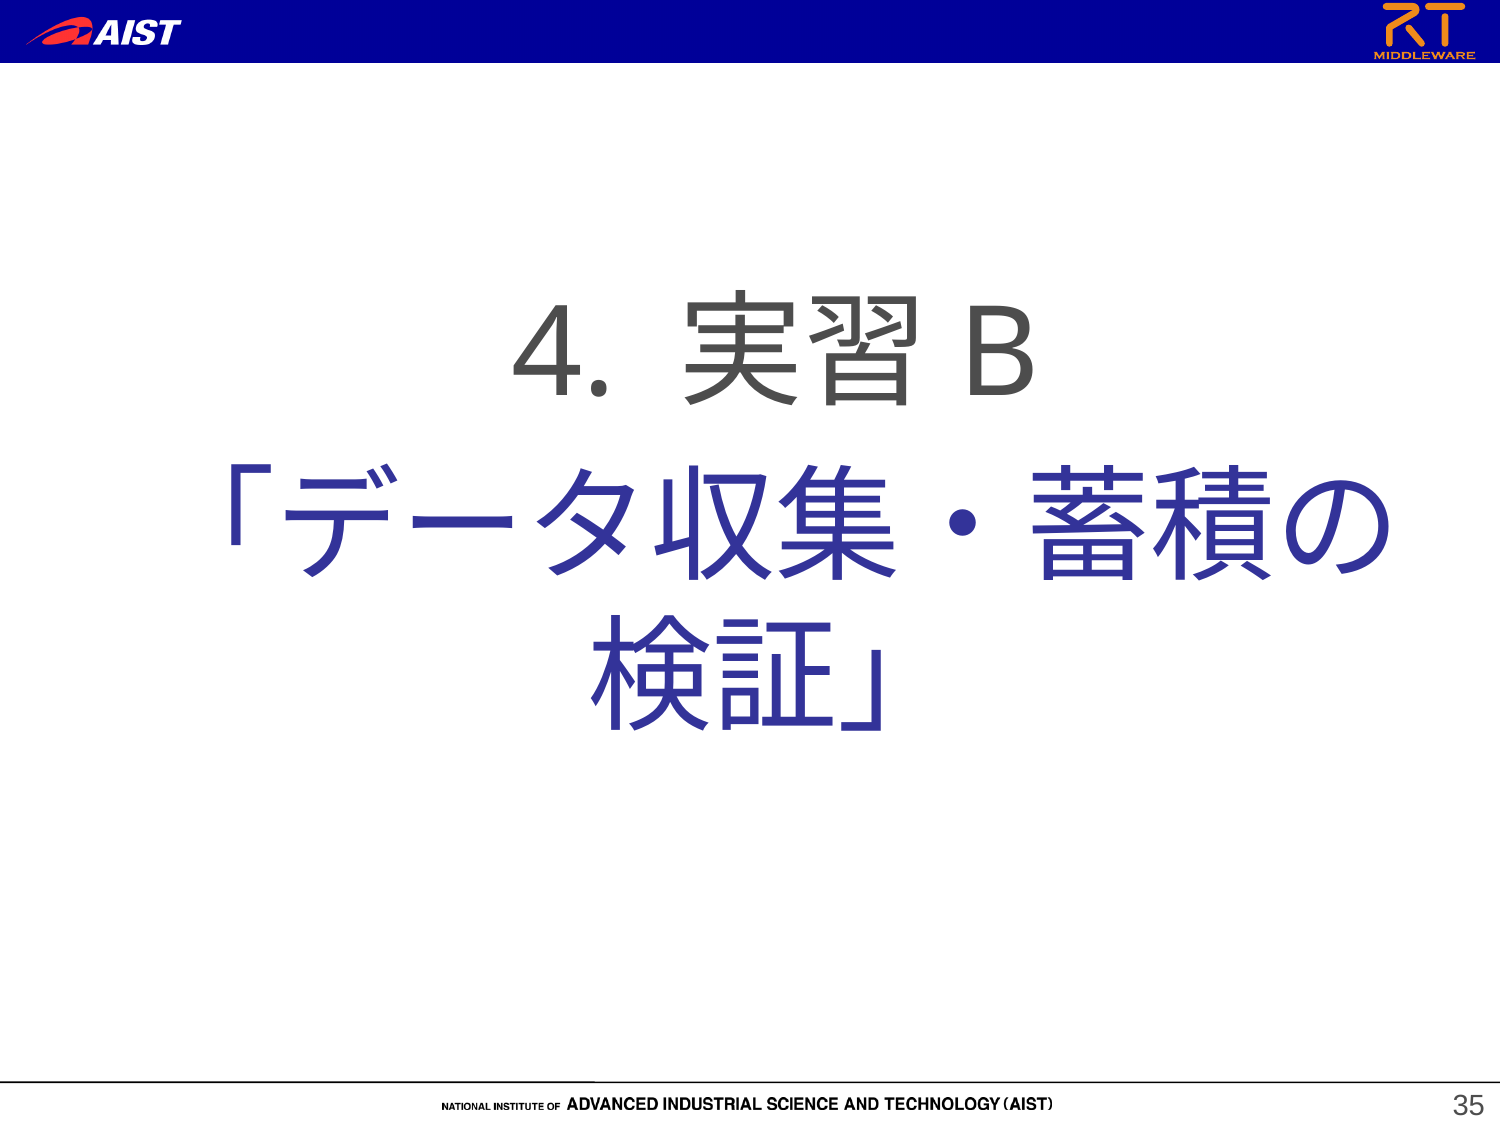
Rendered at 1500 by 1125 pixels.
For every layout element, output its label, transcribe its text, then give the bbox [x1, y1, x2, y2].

picture [442, 1097, 1052, 1110]
picture [0, 0, 1500, 63]
slide_number 35 [1149, 1078, 1500, 1125]
list 4. 実習B 「データ収集・蓄積の検証」 [74, 262, 1476, 1006]
